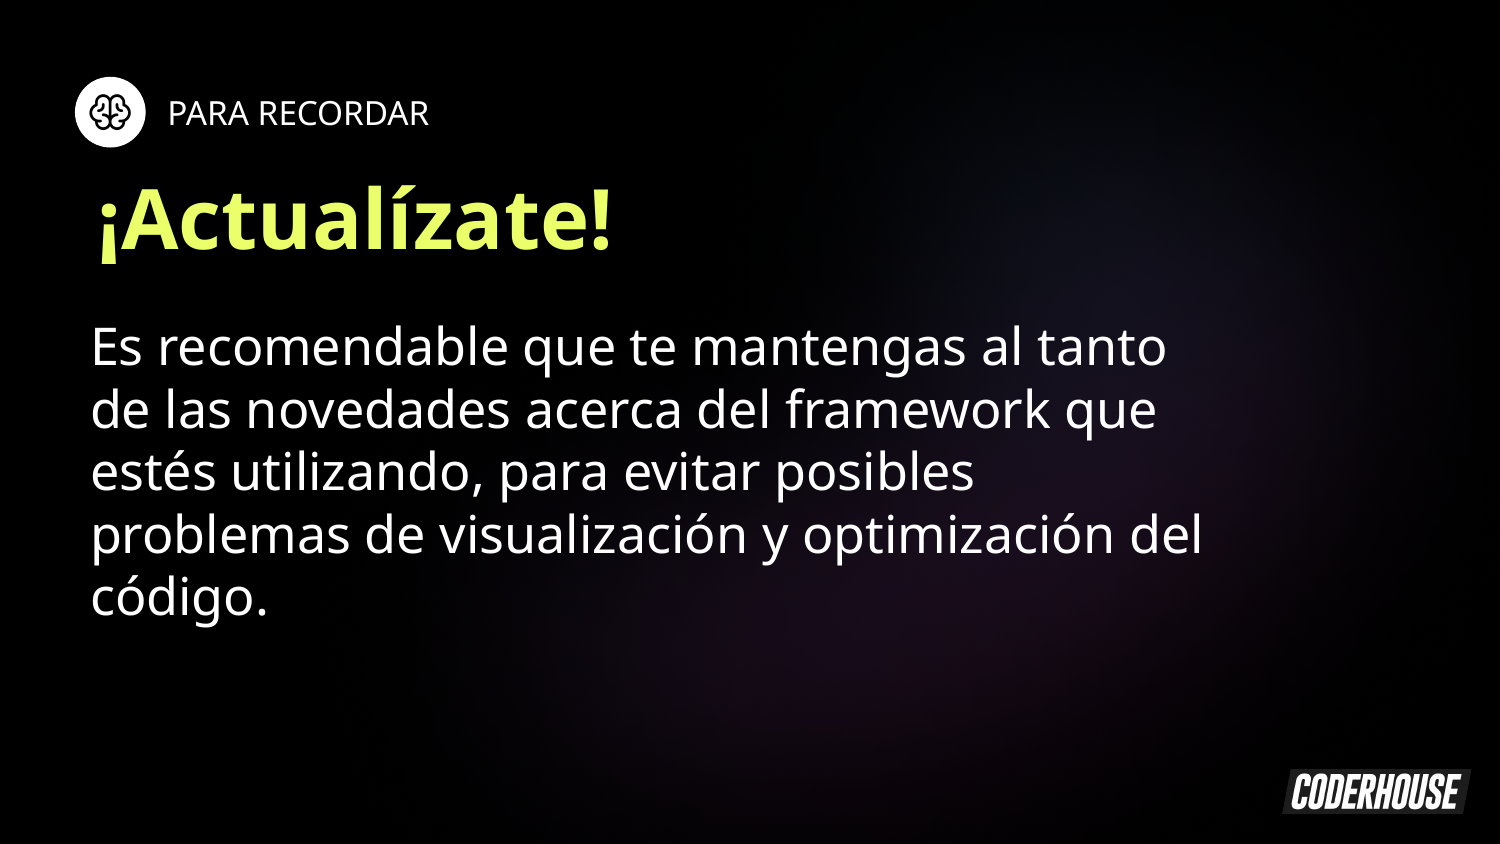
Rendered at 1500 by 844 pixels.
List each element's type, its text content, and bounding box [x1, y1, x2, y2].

picture [0, 0, 1500, 844]
text_box PARA RECORDAR [152, 76, 632, 147]
text_box Es recomendable que te mantengas al tanto de las novedades acerca del framework que estés utilizando, para evitar posibles problemas de visualización y optimización del código. [75, 298, 1252, 641]
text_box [74, 76, 146, 148]
text_box ¡Actualízate! [82, 162, 1282, 283]
